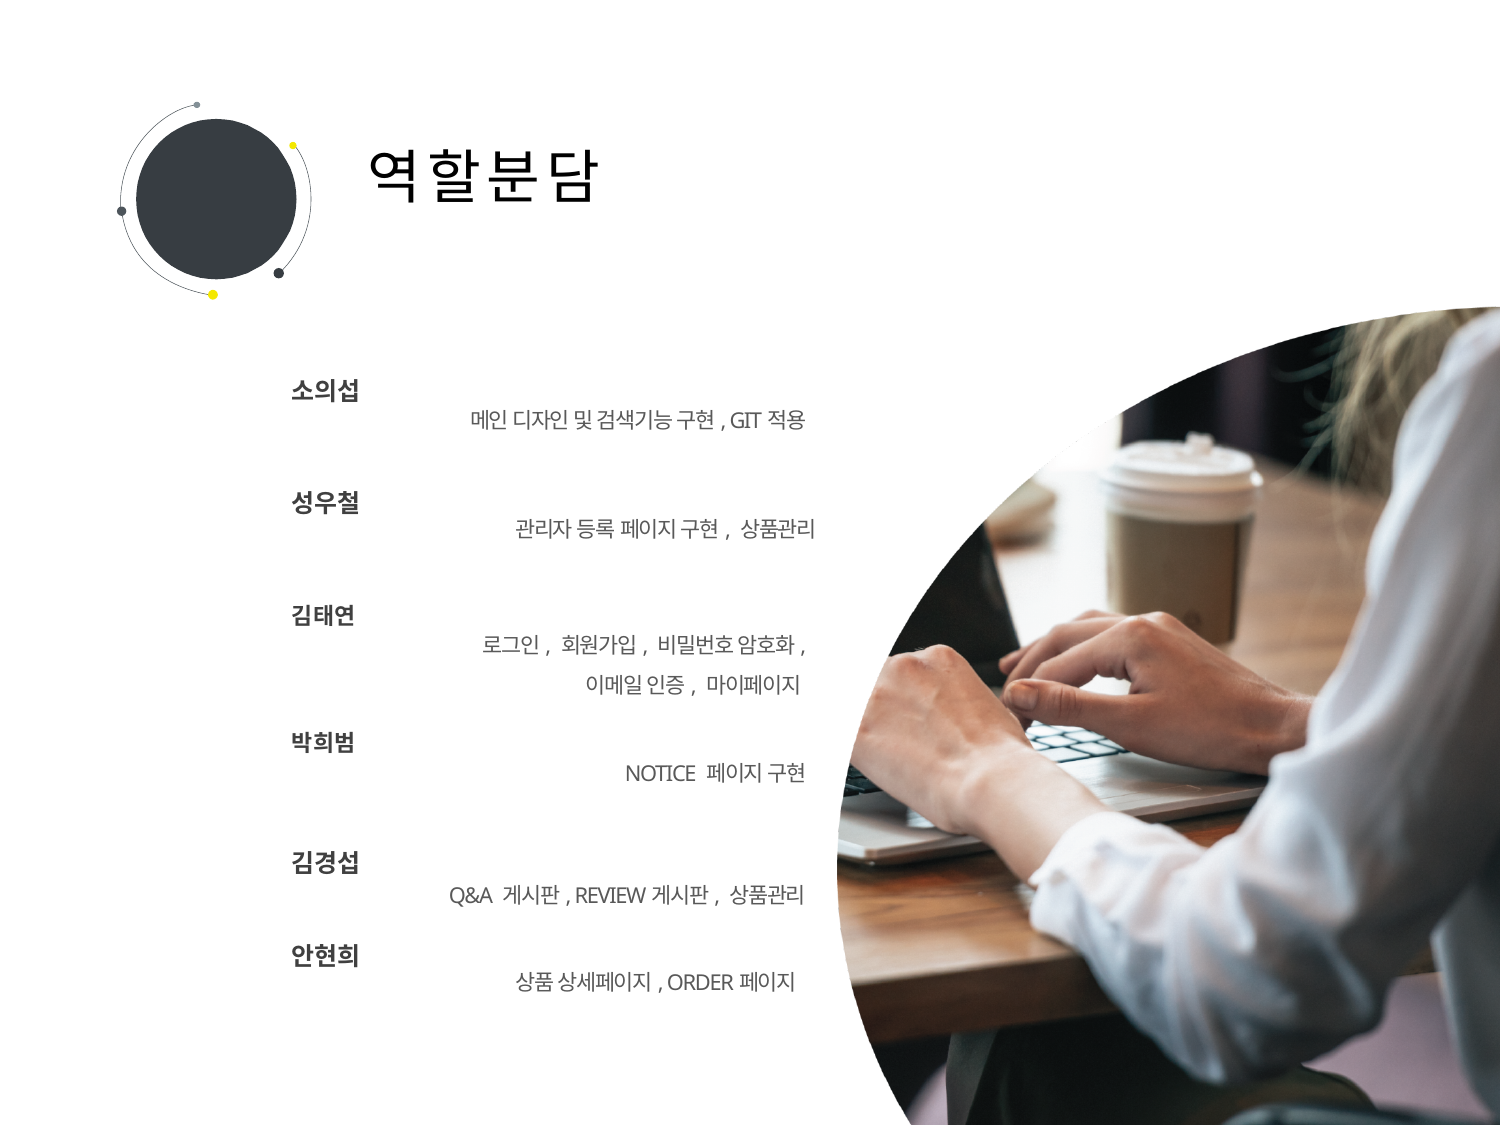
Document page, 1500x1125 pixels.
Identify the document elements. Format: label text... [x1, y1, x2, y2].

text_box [253, 932, 822, 1004]
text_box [253, 721, 822, 795]
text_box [253, 368, 822, 442]
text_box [116, 101, 297, 310]
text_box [253, 594, 822, 707]
text_box 역할분담 [352, 132, 1189, 218]
picture [218, 199, 1500, 1125]
text_box [302, 157, 311, 242]
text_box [253, 839, 822, 932]
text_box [264, 479, 832, 551]
